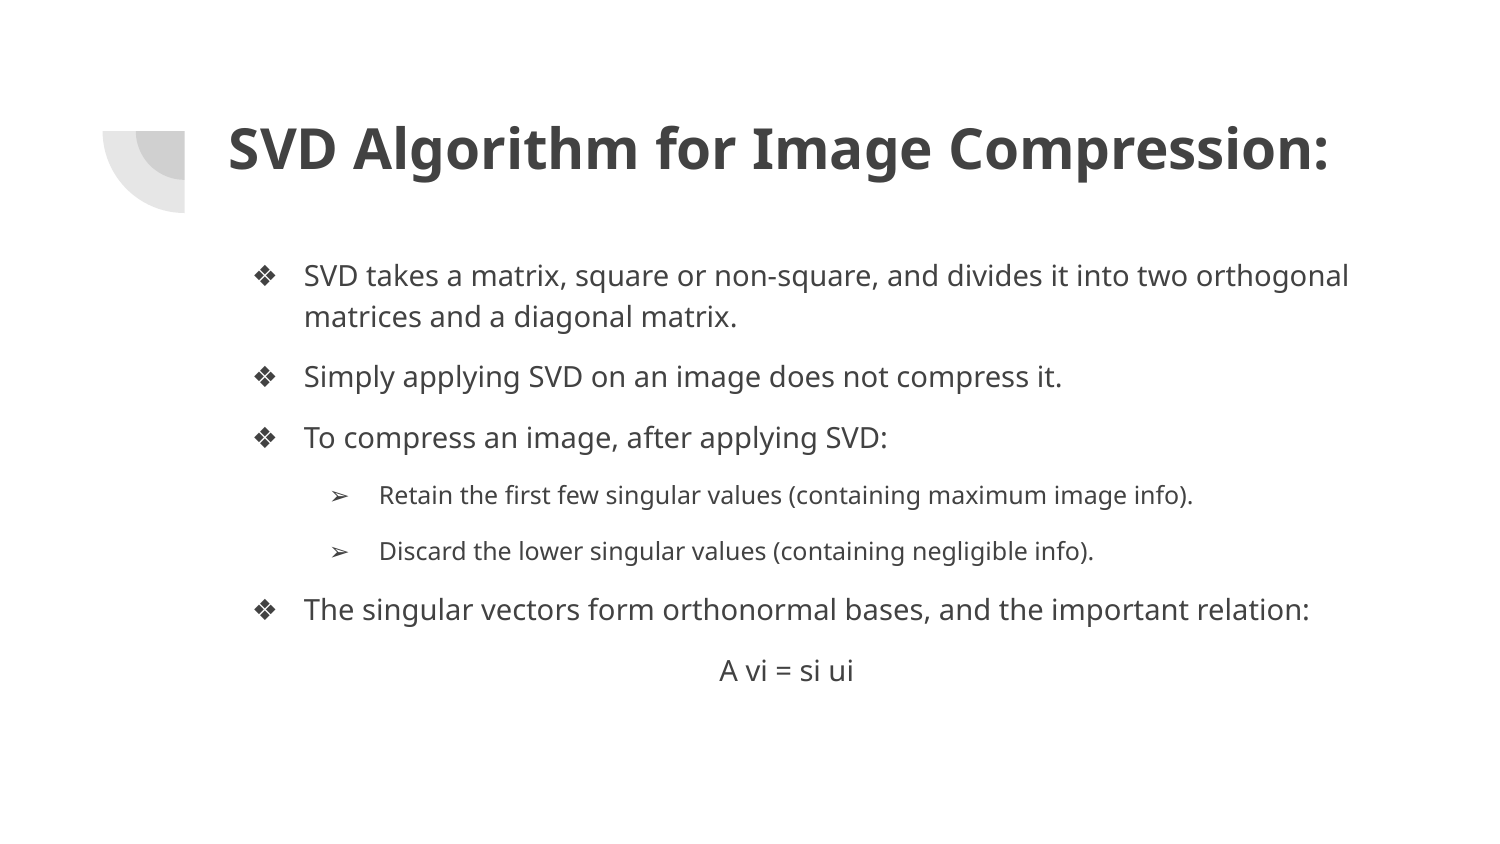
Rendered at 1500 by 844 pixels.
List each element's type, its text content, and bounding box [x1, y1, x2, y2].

list SVD takes a matrix, square or non-square, and divides it into two orthogonal matrices and a diagonal matrix. Simply applying SVD on an image does not compress it. To compress an image, after applying SVD: Retain the first few singular values (containing maximum image info). Discard the lower singular values (containing negligible info). The singular vectors form orthonormal bases, and the important relation: A vi = si ui [213, 237, 1368, 818]
title SVD Algorithm for Image Compression: [213, 98, 1368, 237]
